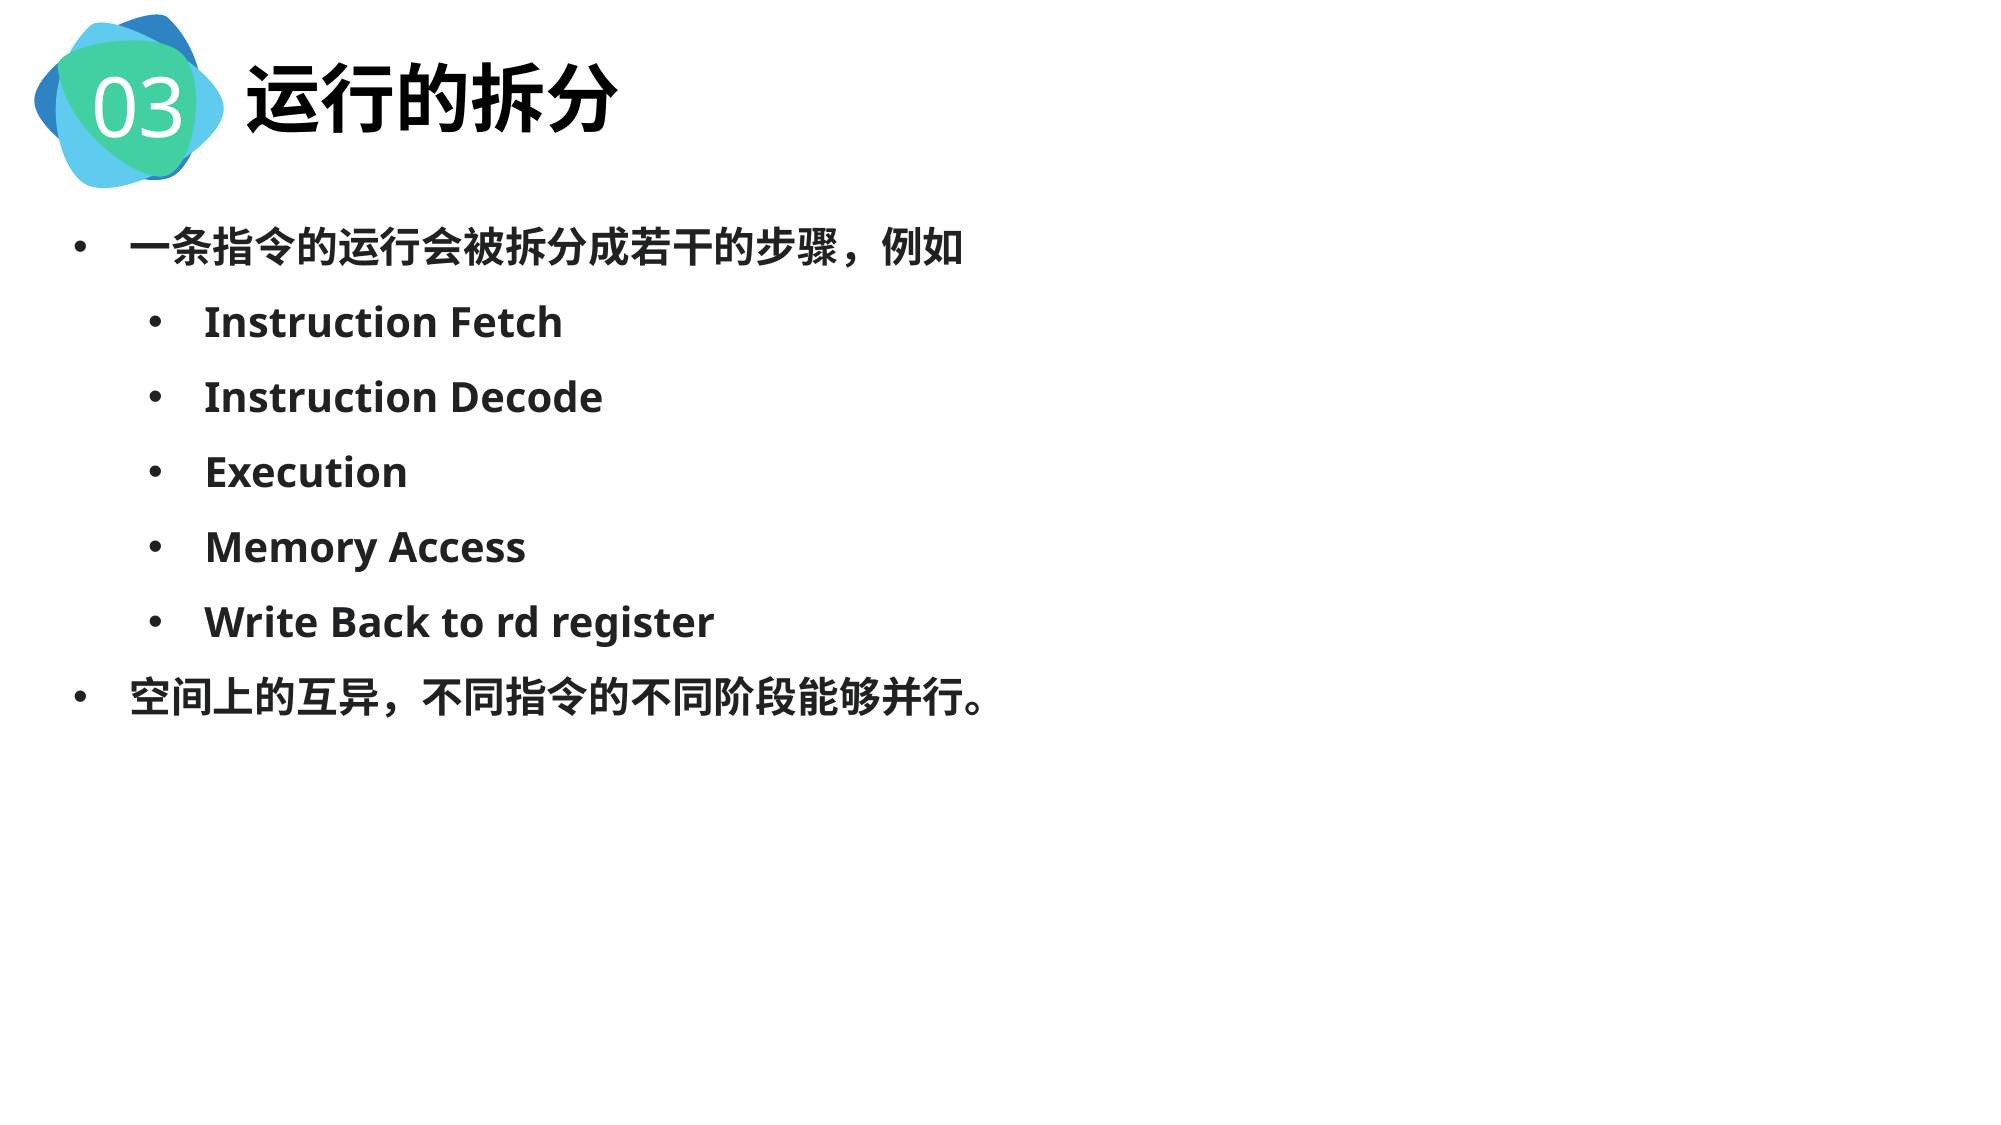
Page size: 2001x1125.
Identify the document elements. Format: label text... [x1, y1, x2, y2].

text_box 一条指令的运行会被拆分成若干的步骤，例如 Instruction Fetch Instruction Decode Execution Memory Access Write Back to rd register 空间上的互异，不同指令的不同阶段能够并行。 [58, 188, 1955, 729]
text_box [28, 0, 233, 209]
text_box 运行的拆分 [238, 43, 1455, 149]
